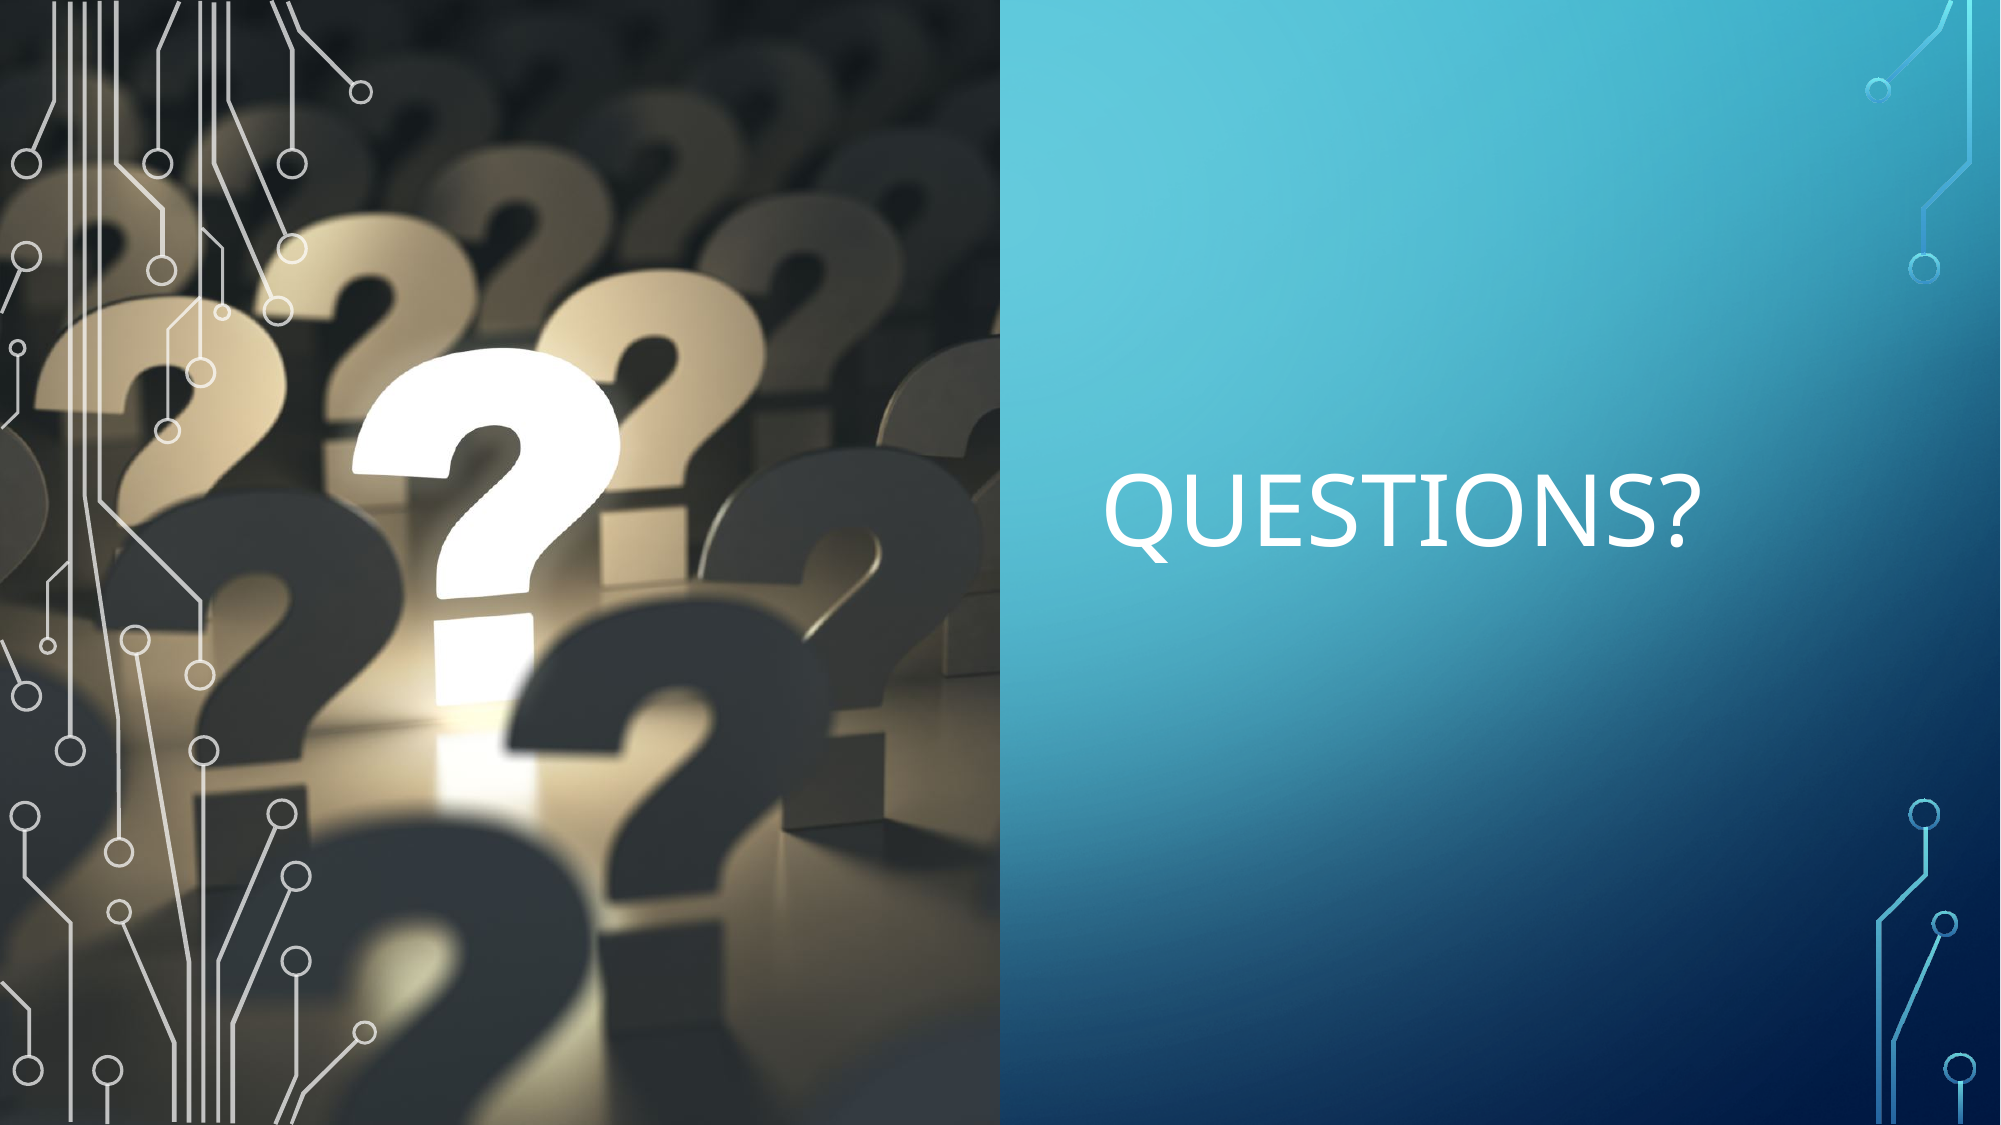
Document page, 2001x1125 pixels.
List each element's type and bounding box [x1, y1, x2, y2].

text_box [1001, 0, 2000, 1125]
text_box [1863, 0, 1976, 1124]
text_box [0, 0, 379, 1125]
picture [379, 0, 1001, 1125]
